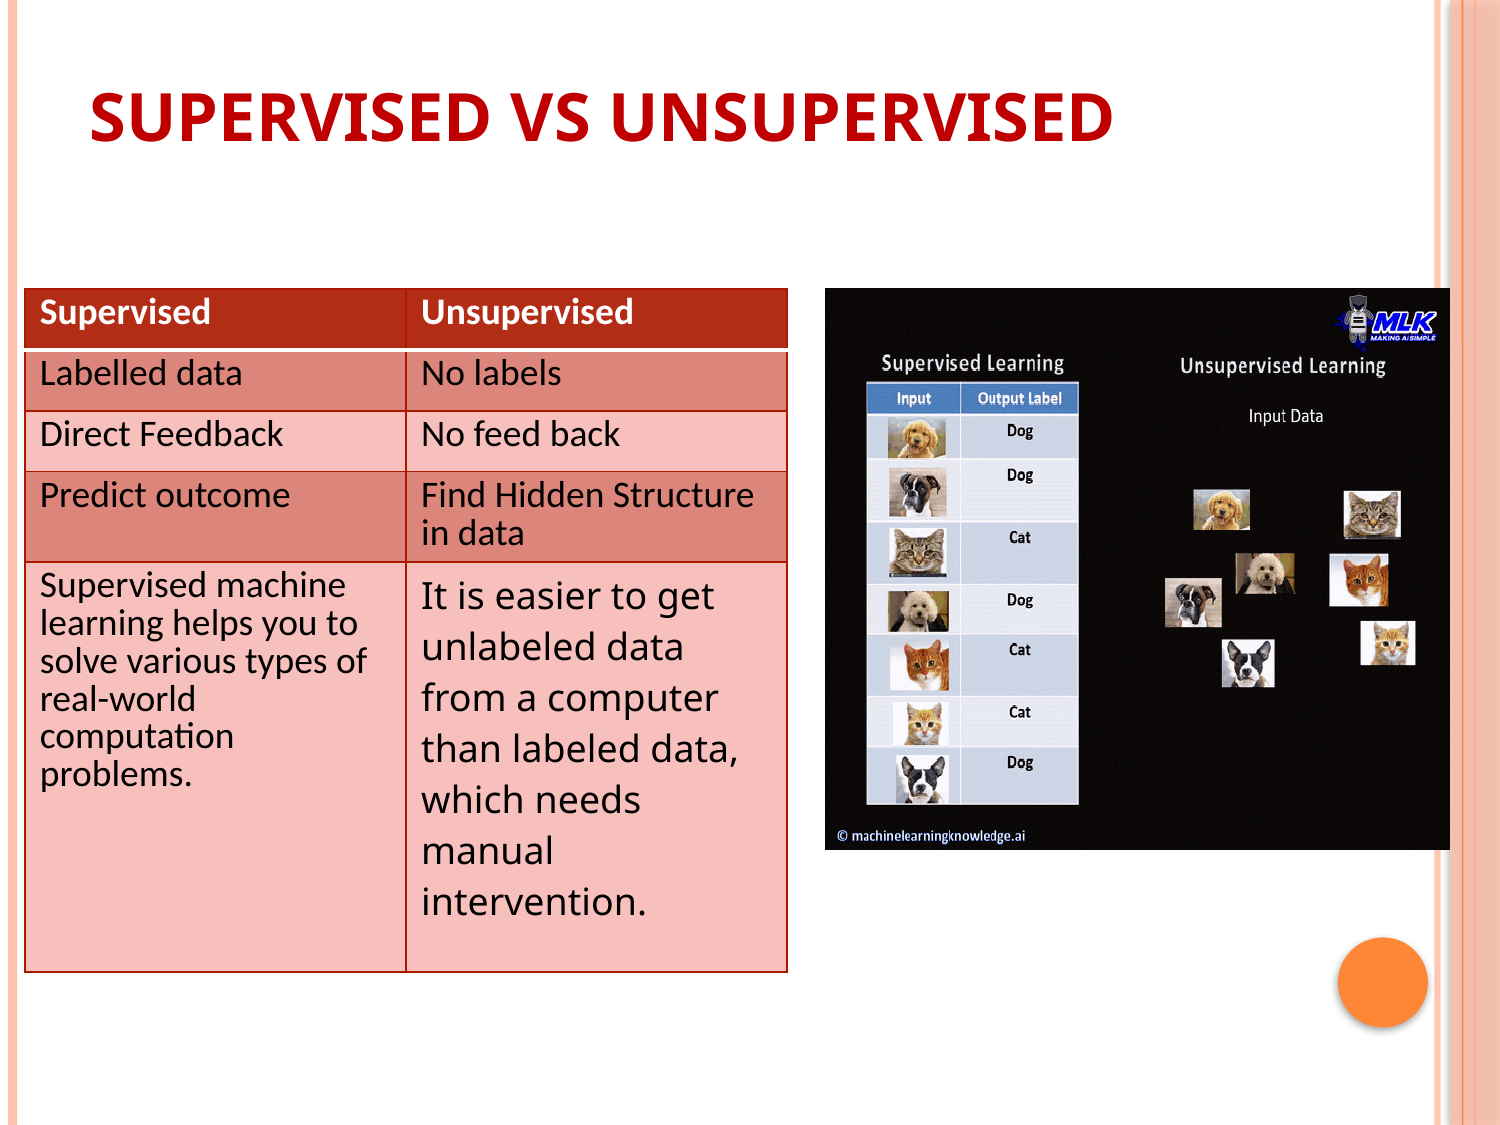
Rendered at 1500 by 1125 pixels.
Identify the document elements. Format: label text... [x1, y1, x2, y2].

title Supervised VS Unsupervised [75, 45, 1300, 163]
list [824, 286, 1451, 851]
table_cell No feed back [407, 412, 786, 471]
table_header Unsupervised [407, 290, 786, 348]
table_cell Predict outcome [26, 472, 405, 561]
table_cell Supervised machine learning helps you to solve various types of real-world computation problems. [26, 563, 405, 971]
table_cell Find Hidden Structure in data [407, 472, 786, 561]
table_cell Labelled data [26, 352, 405, 410]
table_cell Direct Feedback [26, 412, 405, 471]
table_cell No labels [407, 352, 786, 410]
table_header Supervised [26, 290, 405, 348]
table_cell It is easier to get unlabeled data from a computer than labeled data, which needs manual intervention. [407, 563, 786, 971]
